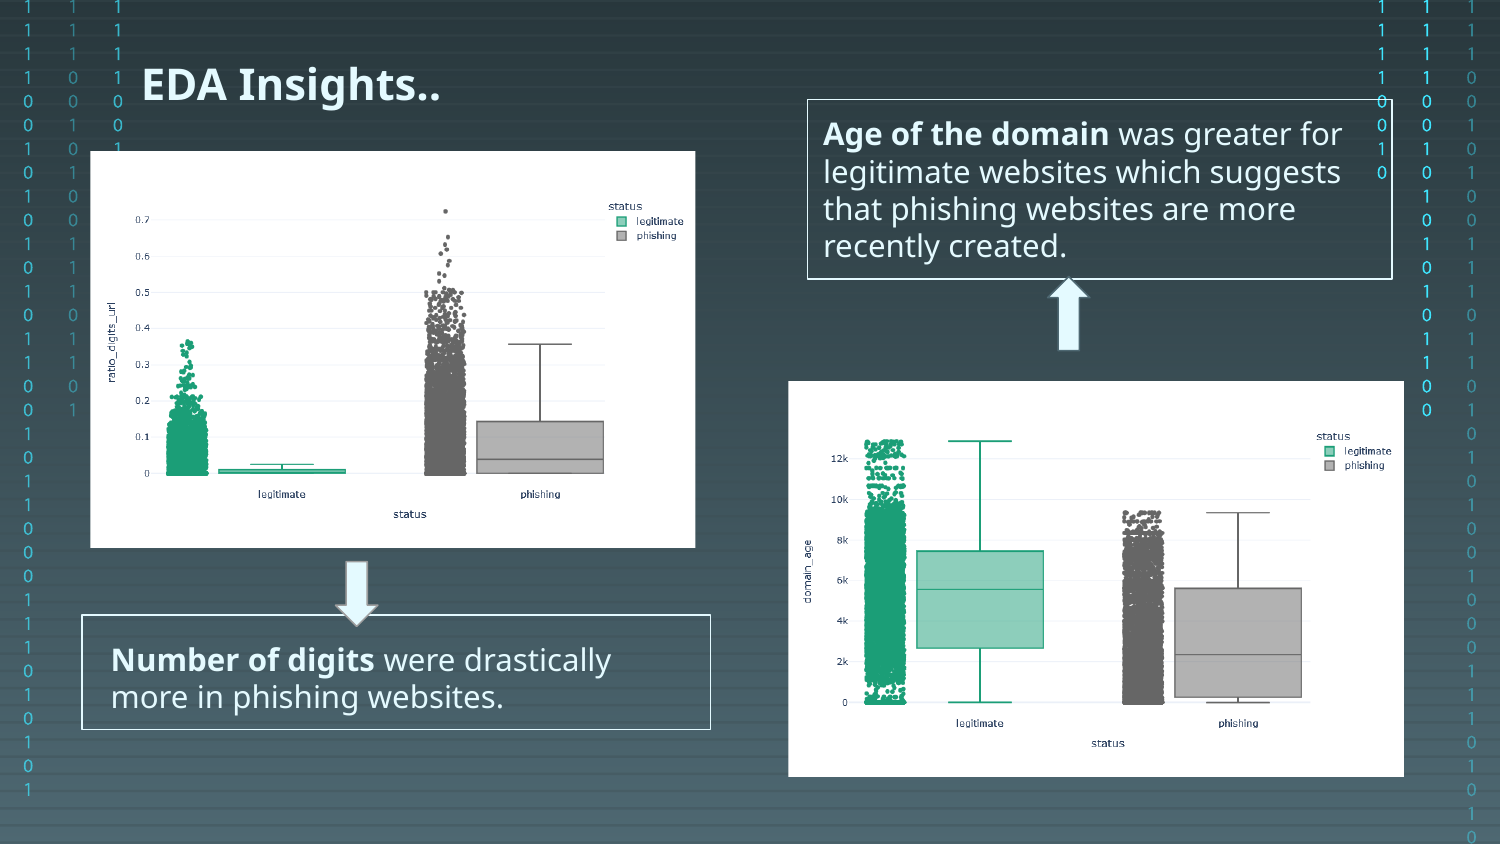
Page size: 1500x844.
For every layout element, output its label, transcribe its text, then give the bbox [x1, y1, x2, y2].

text_box [360, 615, 711, 730]
text_box Number of digits were drastically more in phishing websites. [95, 625, 705, 741]
text_box Age of the domain was greater for legitimate websites which suggests that phishing websites are more recently created. [808, 99, 1392, 293]
subtitle EDA Insights.. [125, 9, 1021, 125]
text_box [82, 615, 354, 730]
text_box [335, 561, 378, 625]
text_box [788, 381, 1405, 777]
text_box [89, 151, 696, 548]
text_box [1047, 293, 1090, 351]
